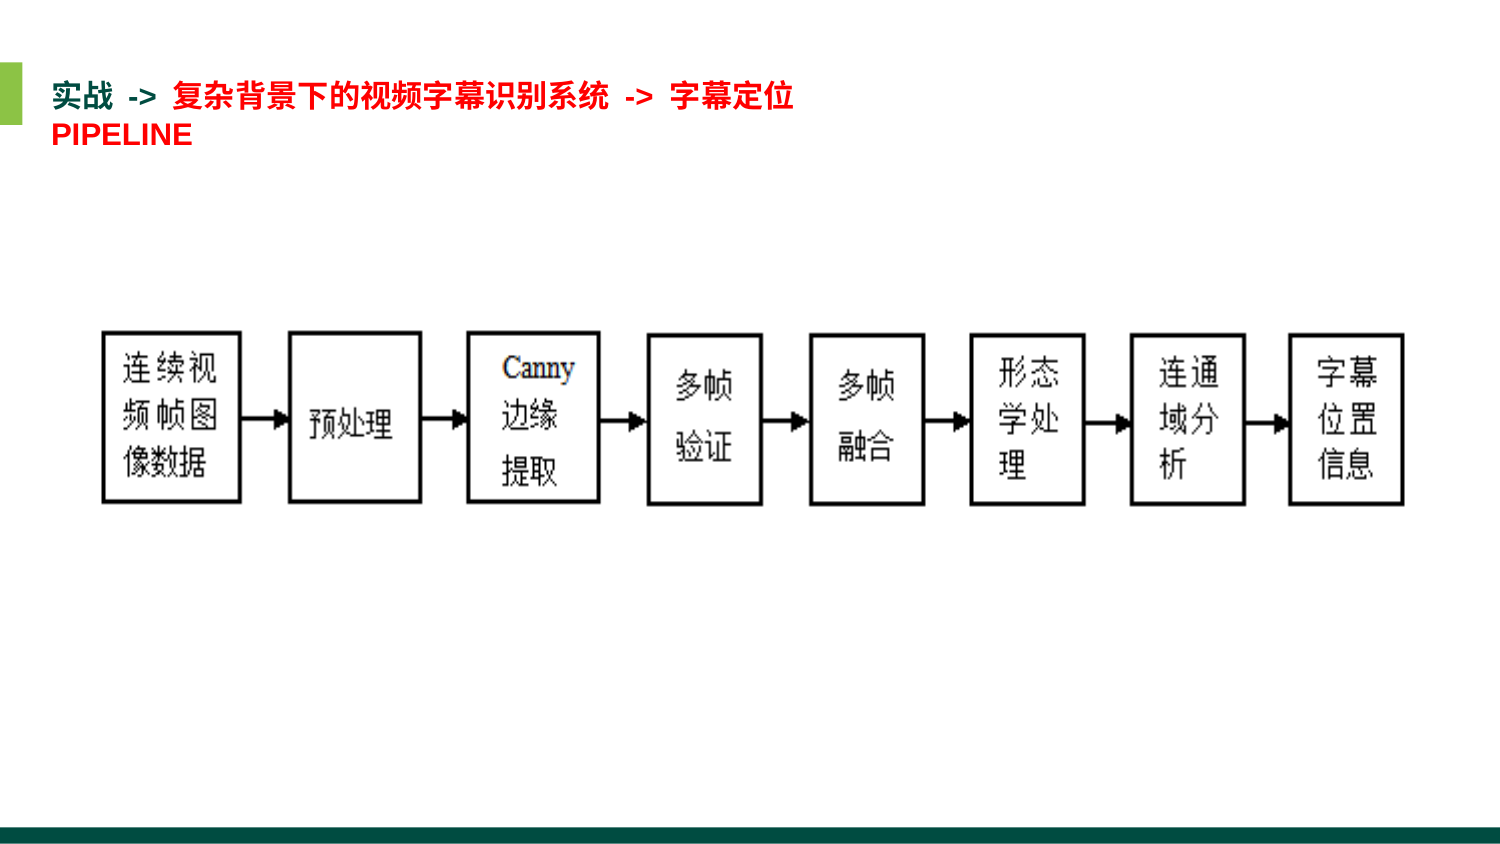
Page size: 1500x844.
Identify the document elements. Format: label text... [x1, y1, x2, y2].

text_box [0, 61, 23, 126]
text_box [92, 318, 1421, 526]
text_box 实战 -> 复杂背景下的视频字幕识别系统 -> 字幕定位PIPELINE [36, 69, 955, 159]
text_box [0, 826, 1500, 844]
